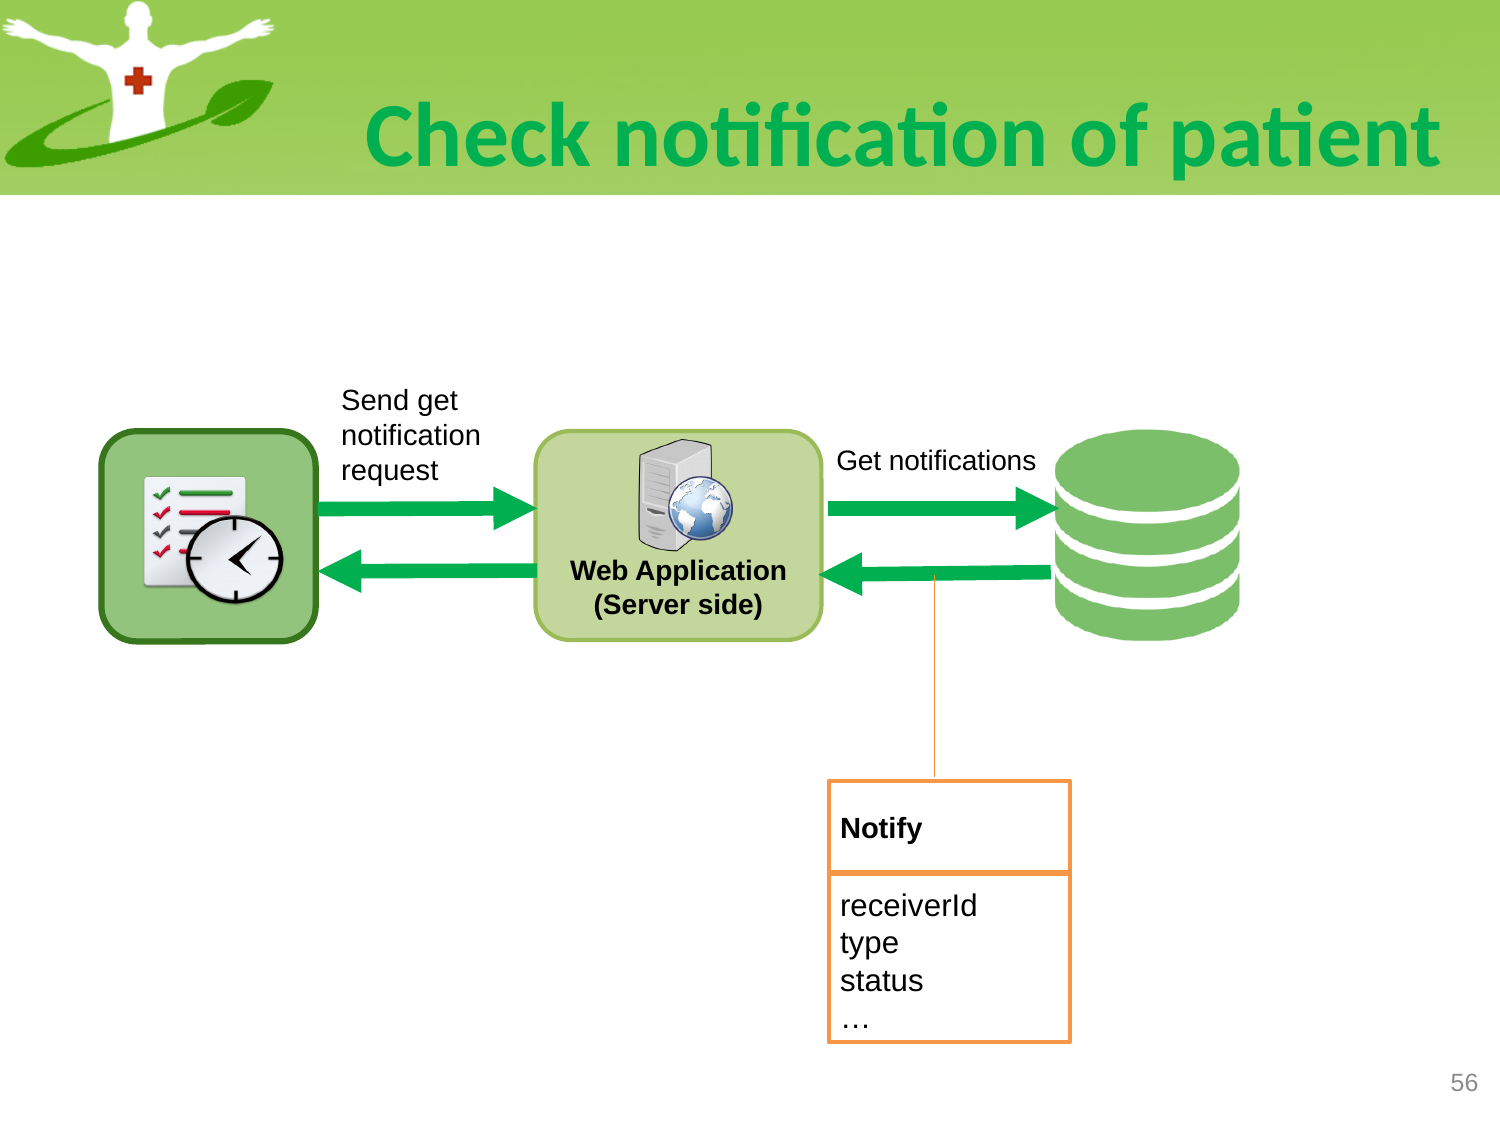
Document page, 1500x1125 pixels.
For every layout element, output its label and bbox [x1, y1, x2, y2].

text_box [828, 780, 1071, 1043]
text_box [818, 571, 1051, 575]
picture [0, 0, 1500, 1125]
text_box [101, 430, 316, 642]
